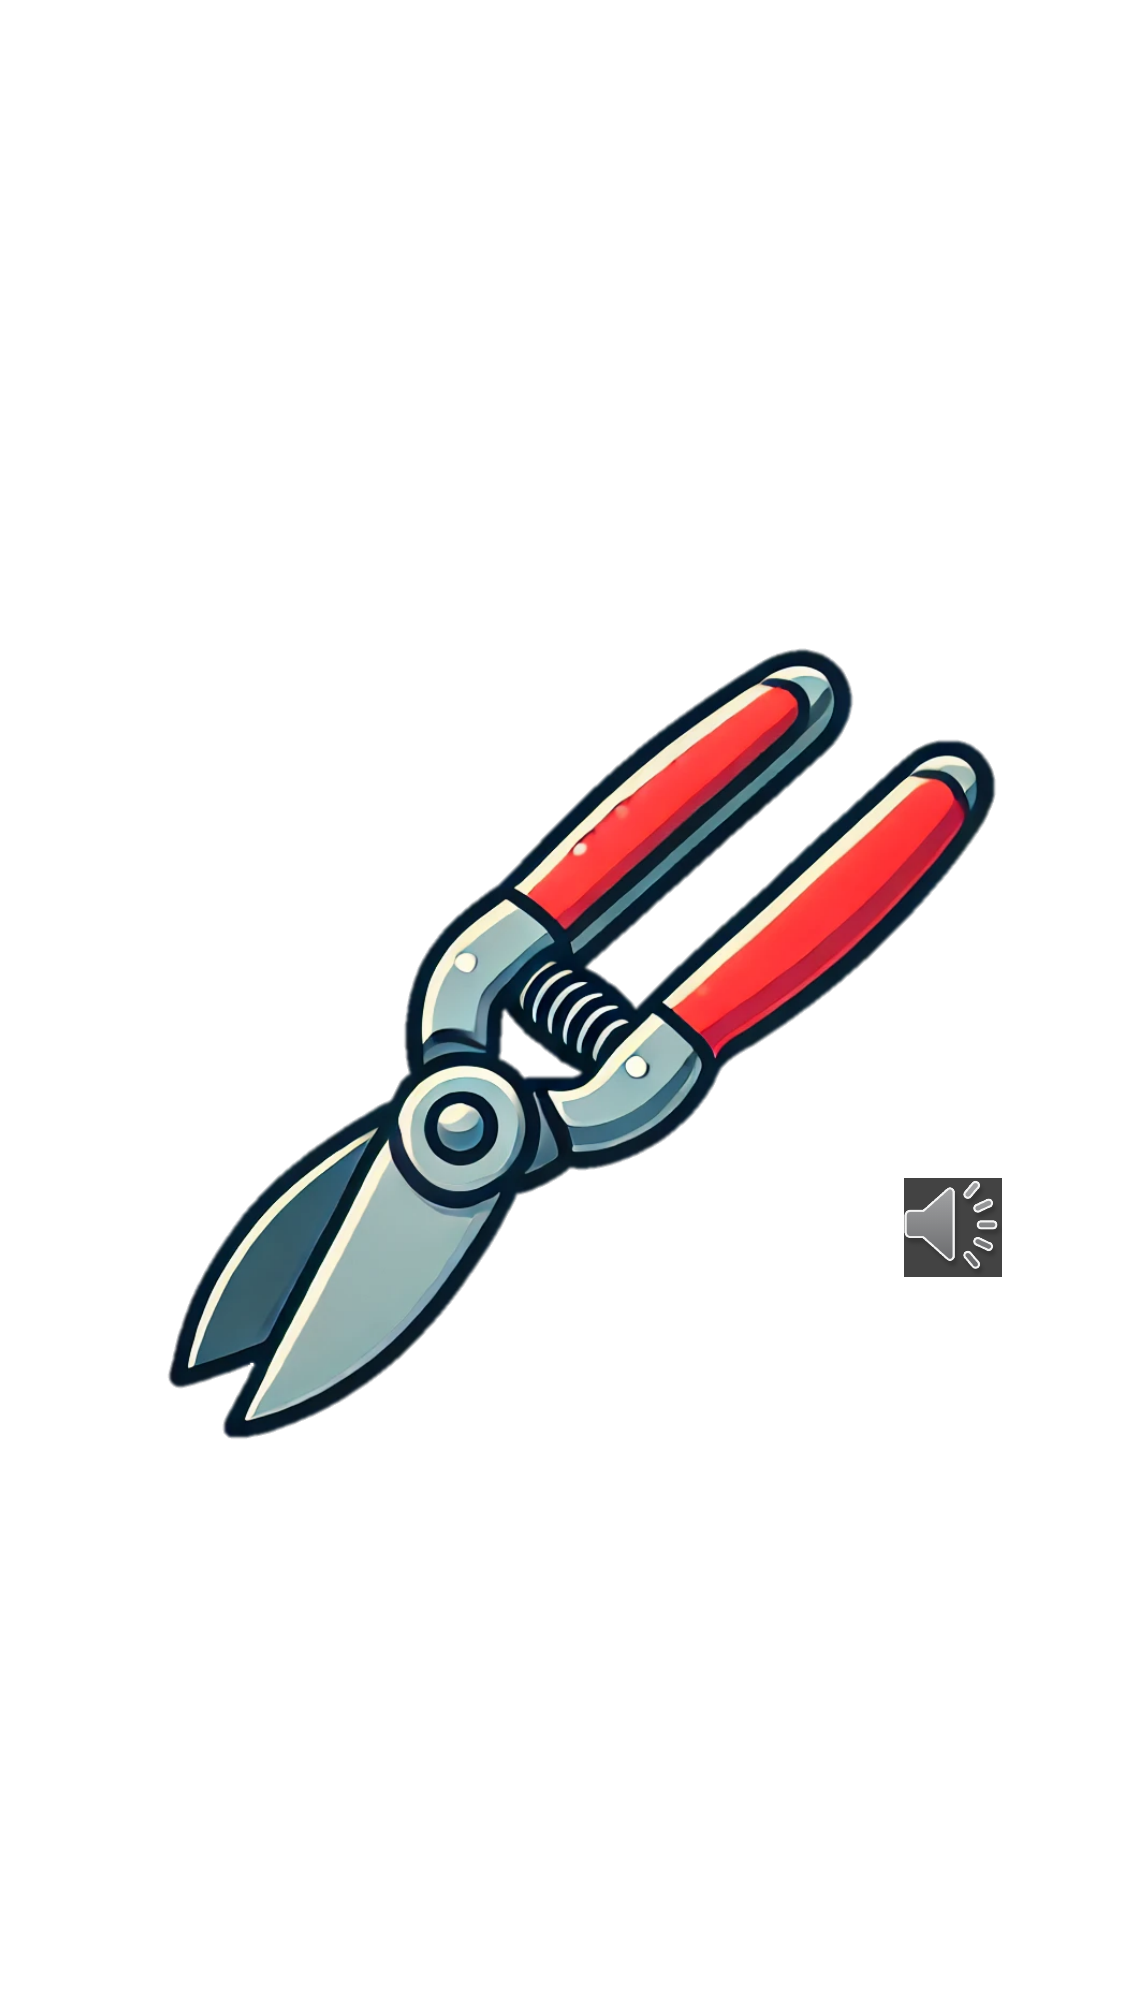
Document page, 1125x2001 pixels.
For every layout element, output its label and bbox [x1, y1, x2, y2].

picture [26, 513, 1125, 1612]
